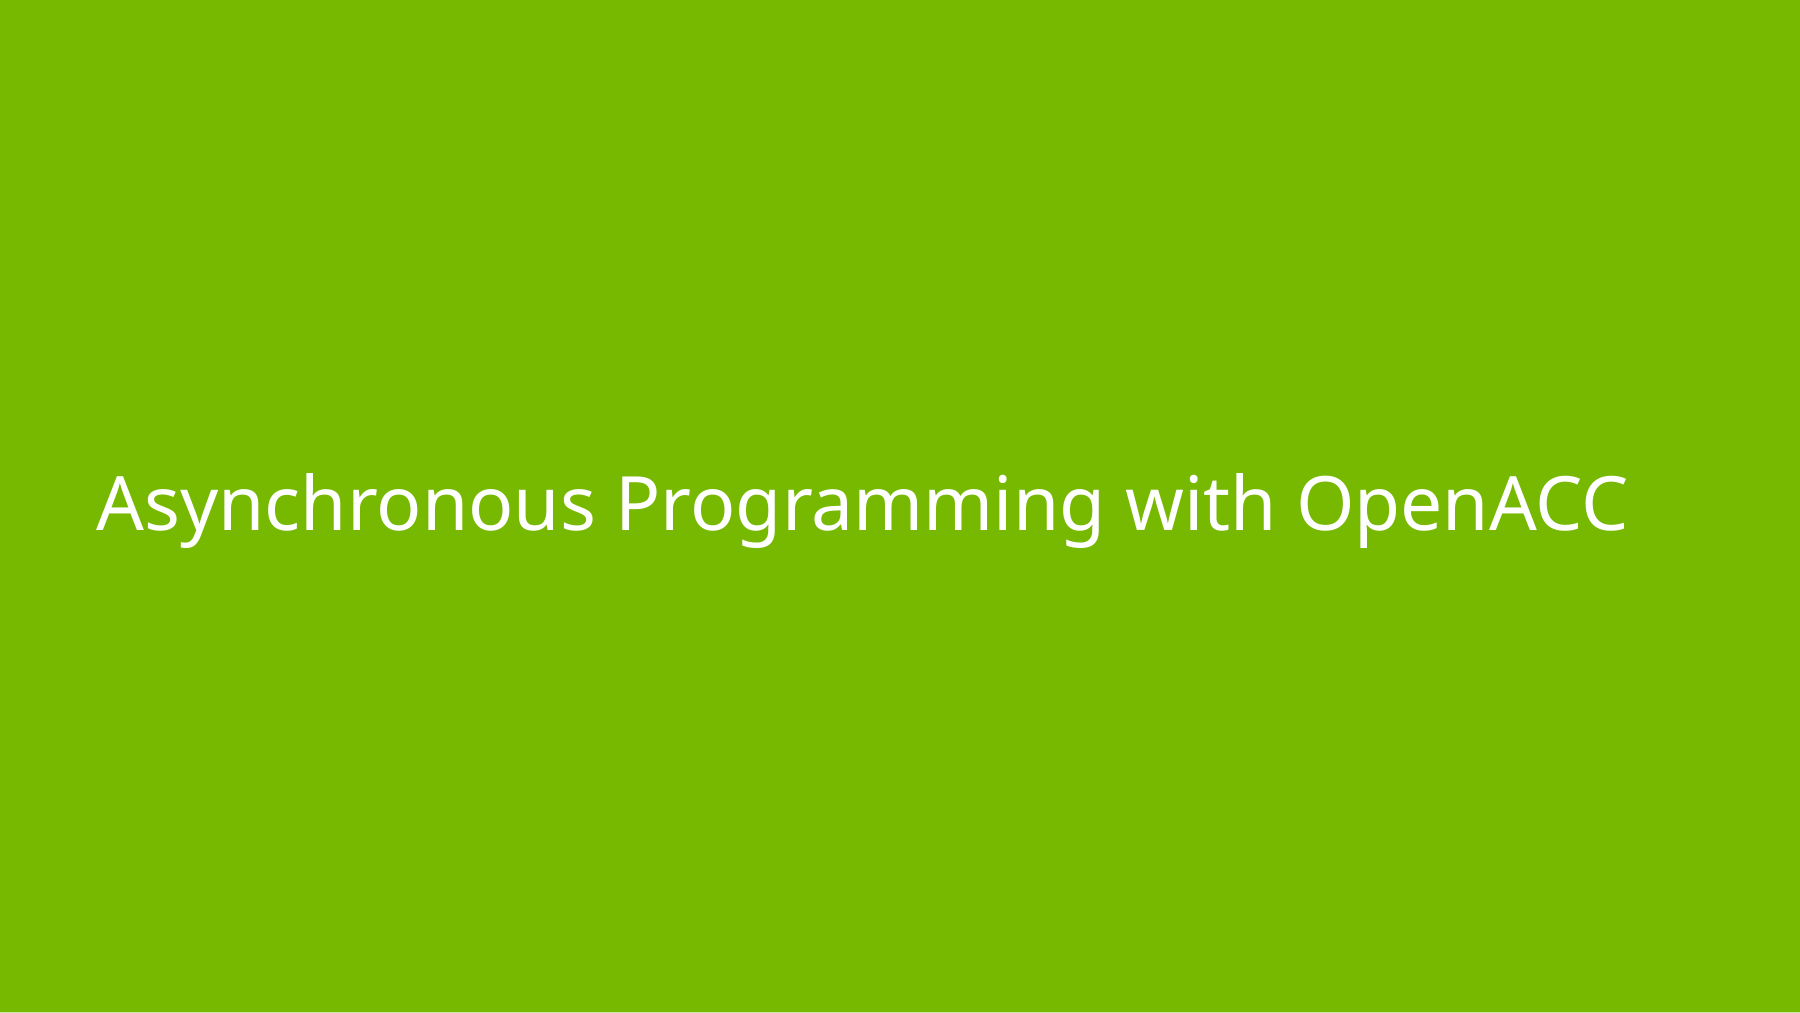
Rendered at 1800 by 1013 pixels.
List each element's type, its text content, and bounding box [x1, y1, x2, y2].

title Asynchronous Programming with OpenACC [81, 457, 1719, 555]
